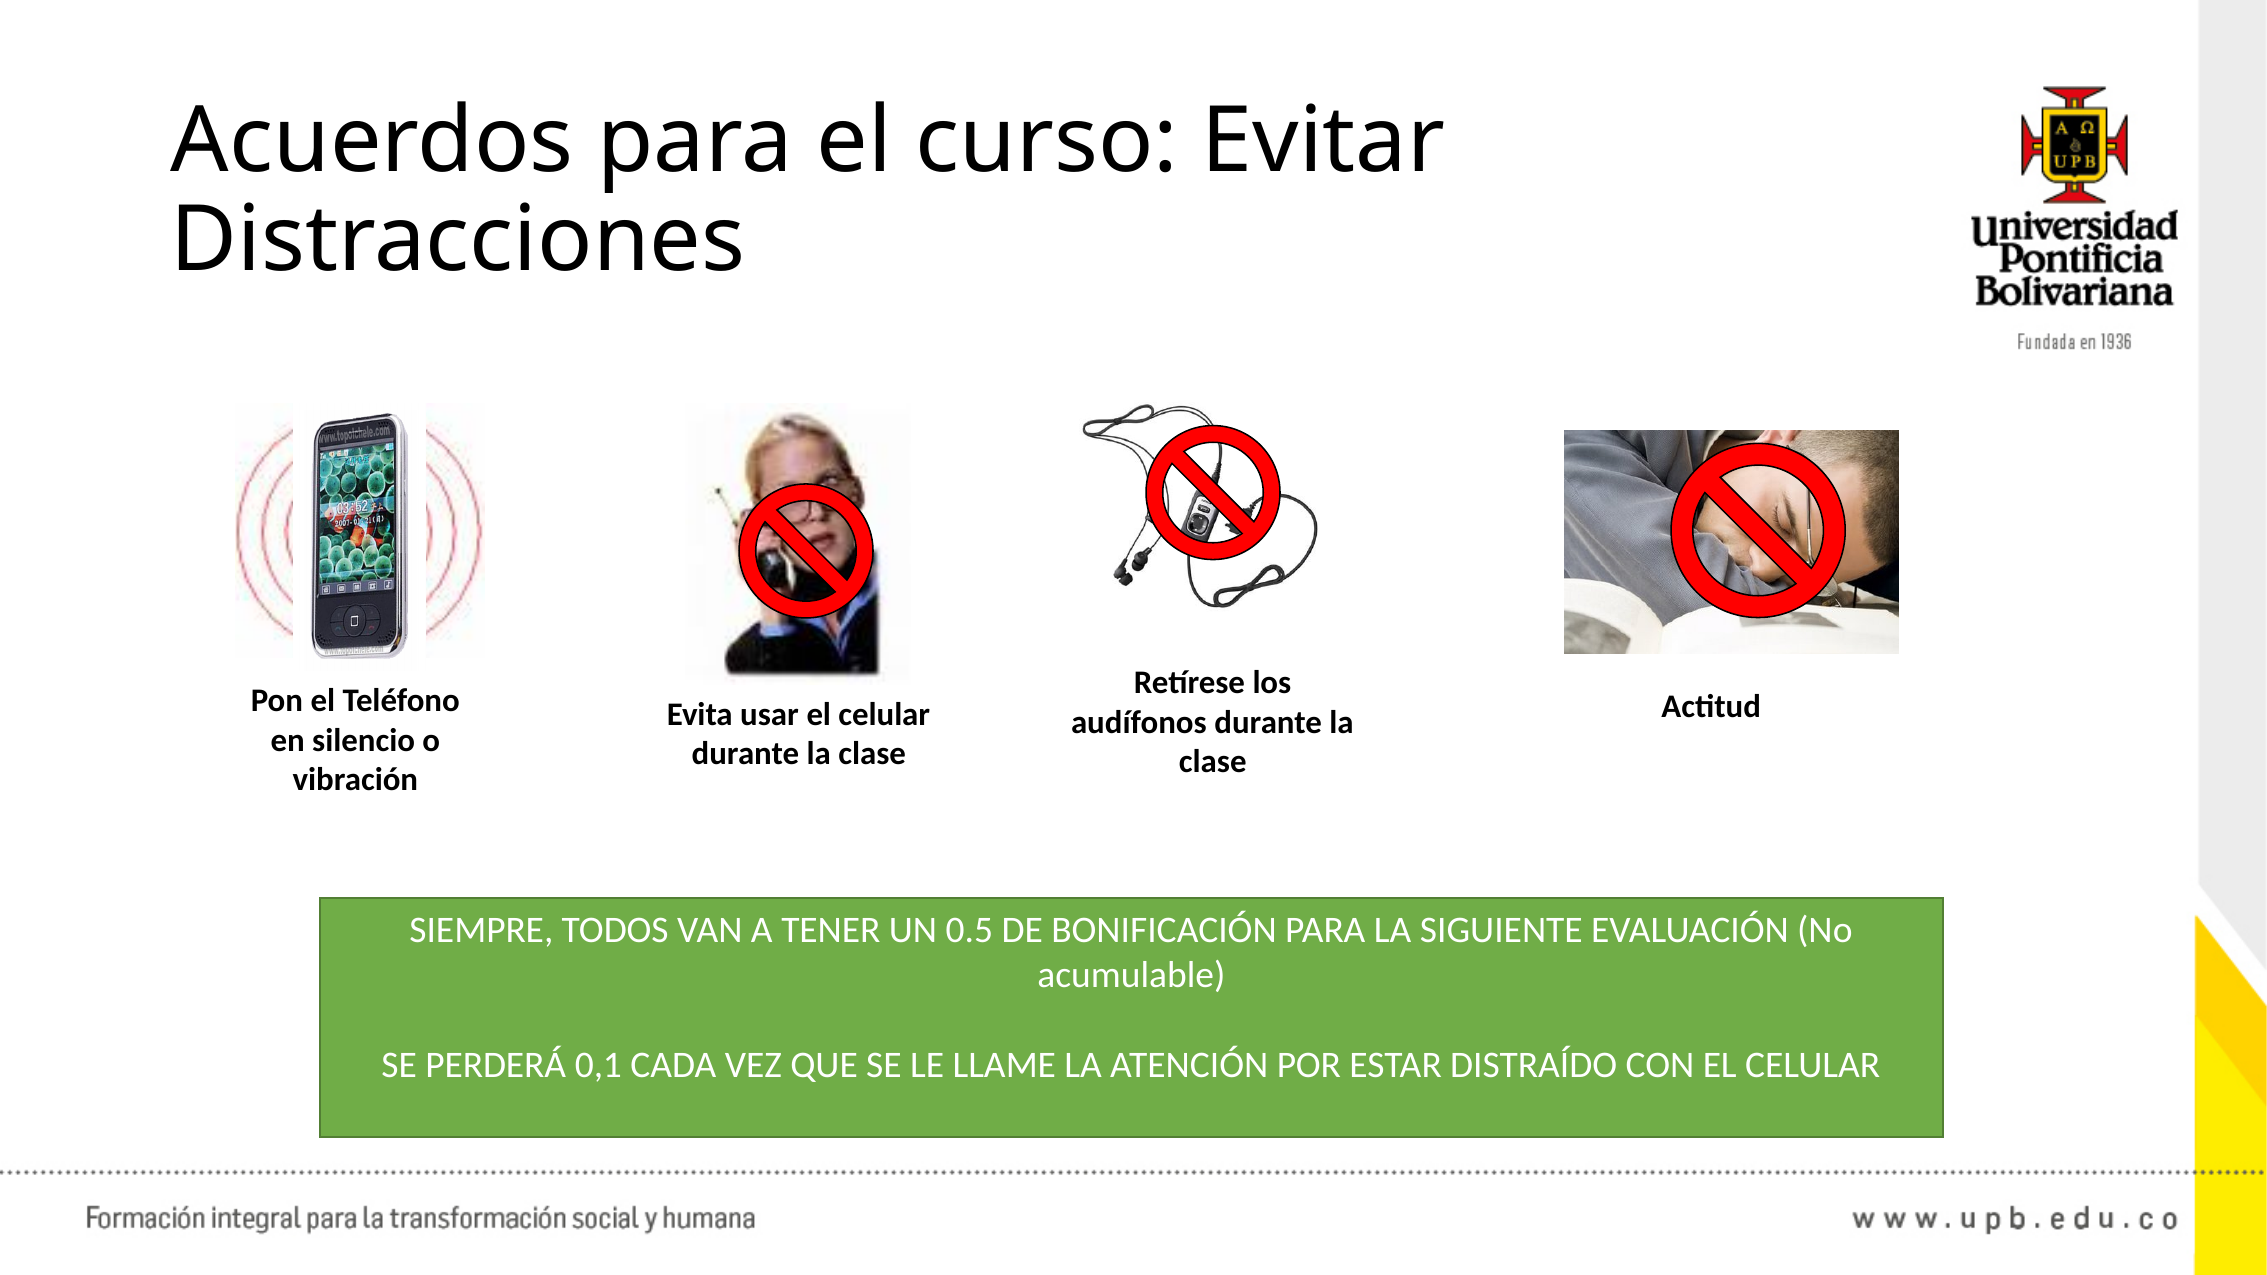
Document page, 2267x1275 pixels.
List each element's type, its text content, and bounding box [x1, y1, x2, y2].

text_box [604, 403, 994, 780]
text_box SIEMPRE, TODOS VAN A TENER UN 0.5 DE BONIFICACIÓN PARA LA SIGUIENTE EVALUACIÓN (No acumulable) SE PERDERÁ 0,1 CADA VEZ QUE SE LE LLAME LA ATENCIÓN POR ESTAR DISTRAÍDO CON EL CELULAR [319, 897, 1944, 1138]
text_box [1564, 430, 1899, 733]
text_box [235, 403, 485, 807]
picture [0, 0, 2267, 1275]
title Acuerdos para el curso: Evitar Distracciones [155, 67, 1959, 315]
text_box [1052, 385, 1374, 789]
